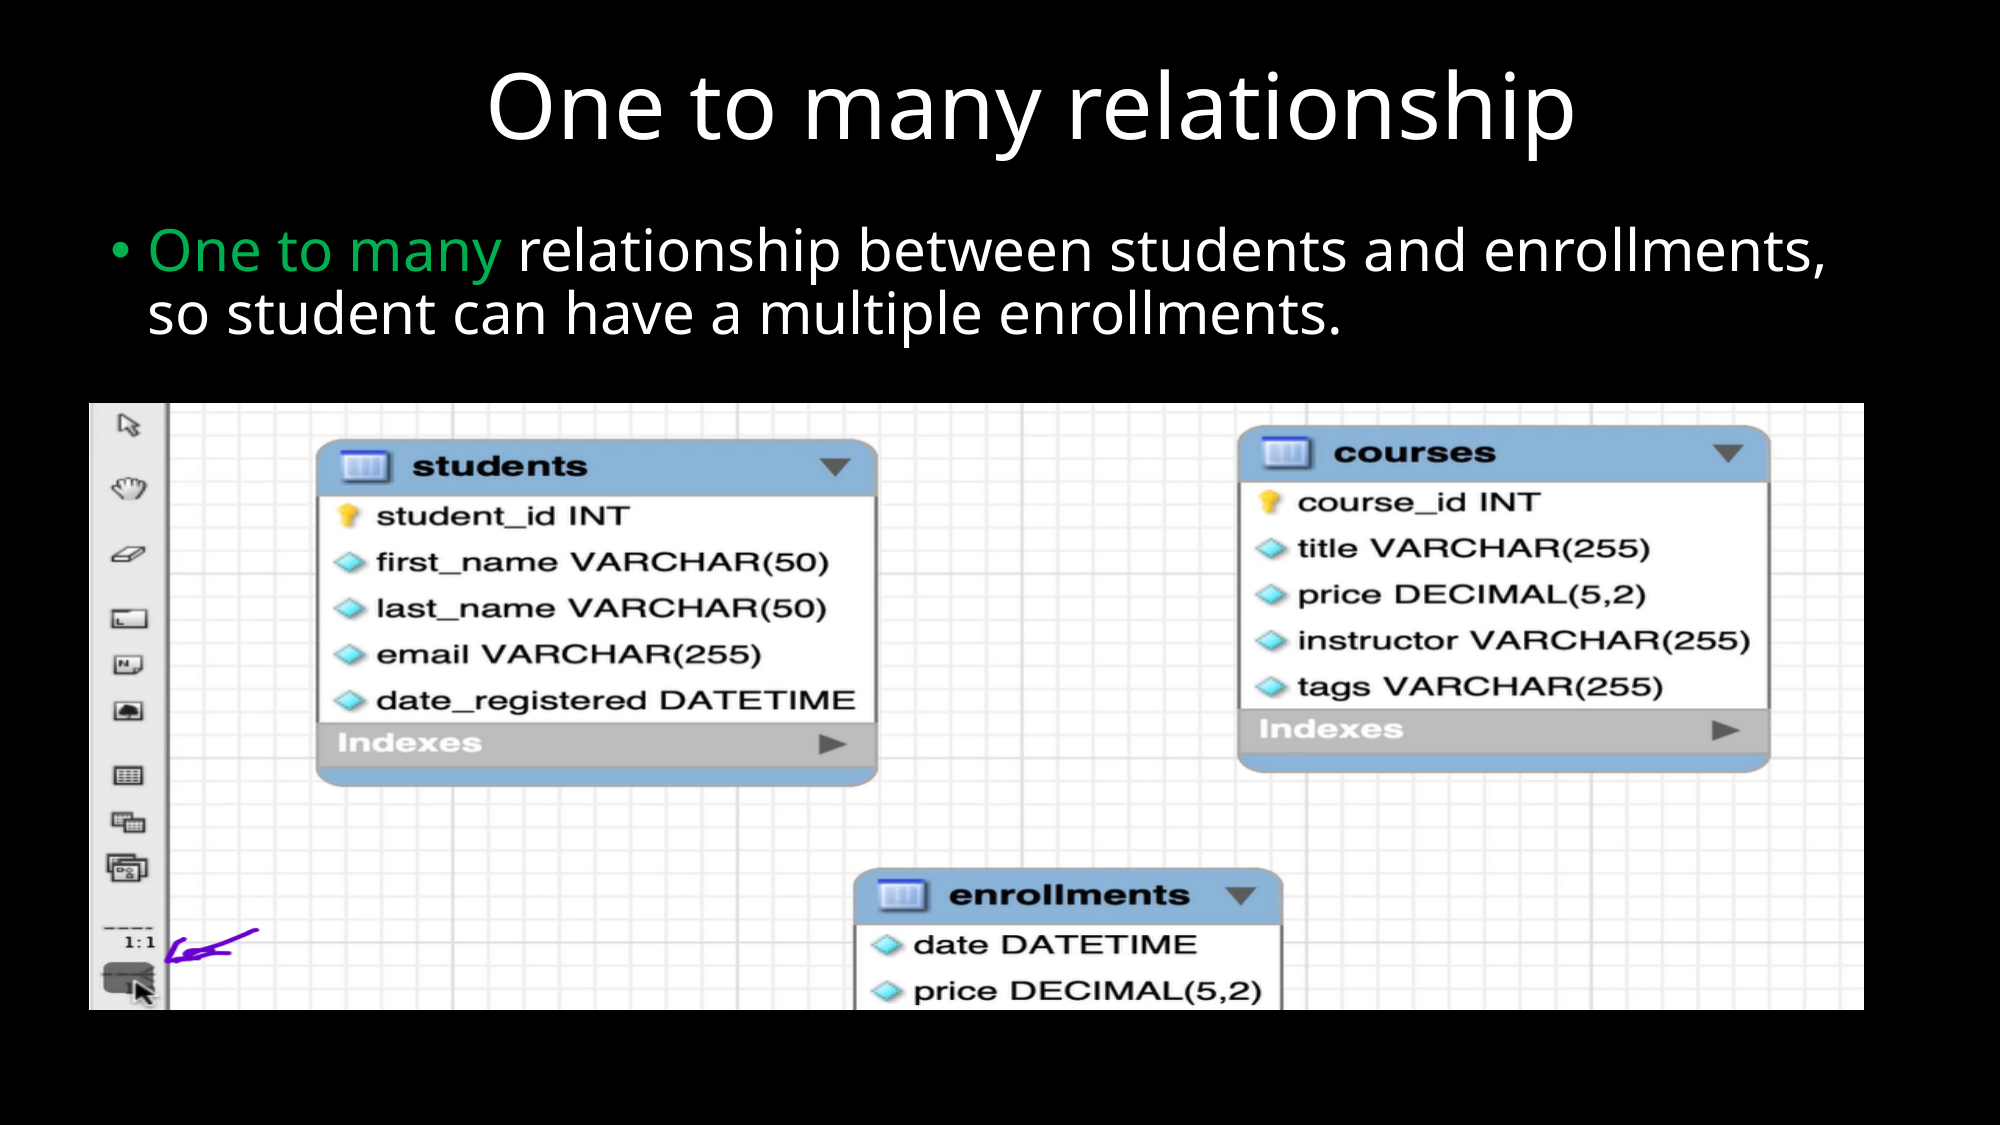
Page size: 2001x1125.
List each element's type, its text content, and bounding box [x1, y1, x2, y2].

title One to many relationship [282, 53, 1783, 214]
picture [89, 403, 1864, 1010]
list One to many relationship between students and enrollments, so student can have a multiple enrollments. [95, 214, 1846, 403]
